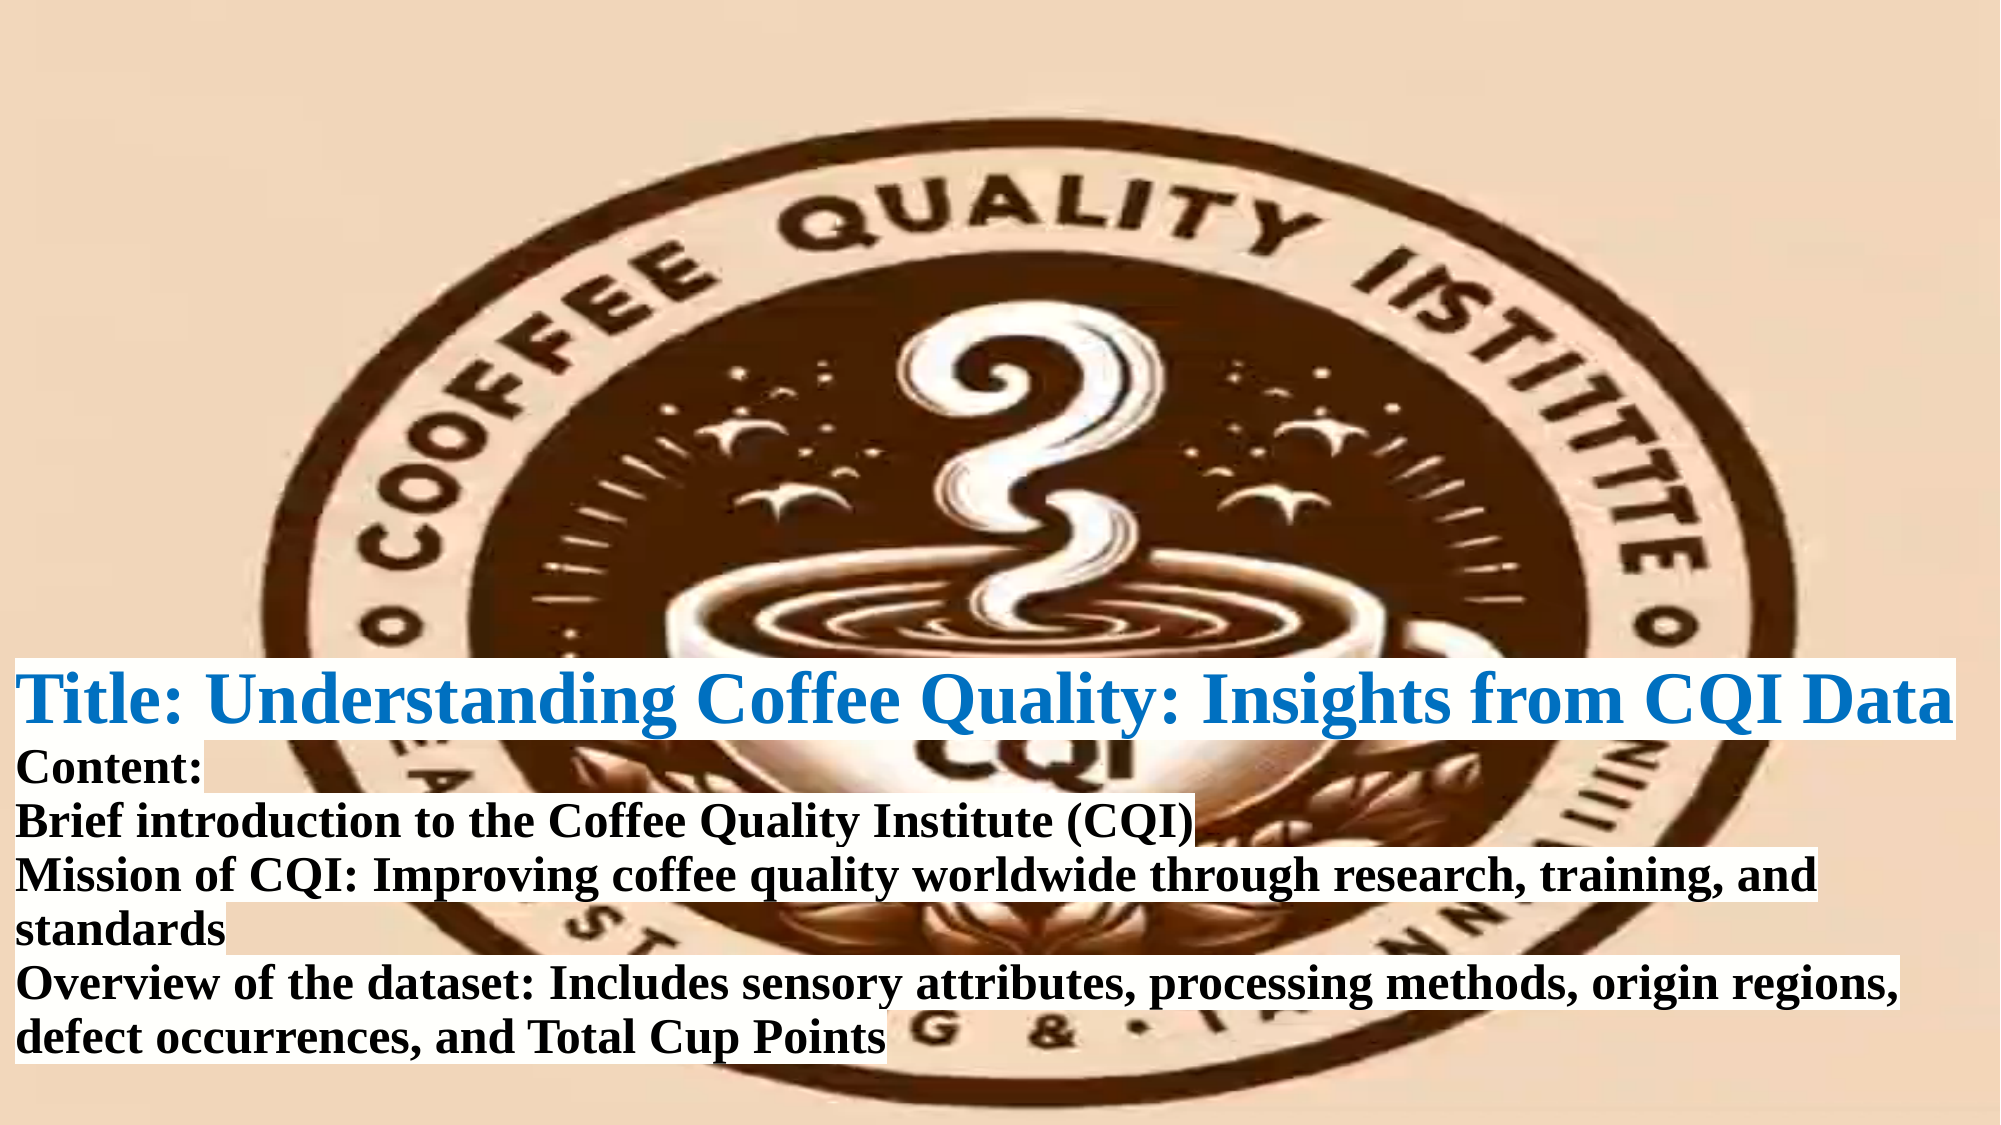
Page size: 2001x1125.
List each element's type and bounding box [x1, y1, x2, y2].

text_box [0, 0, 2000, 1125]
